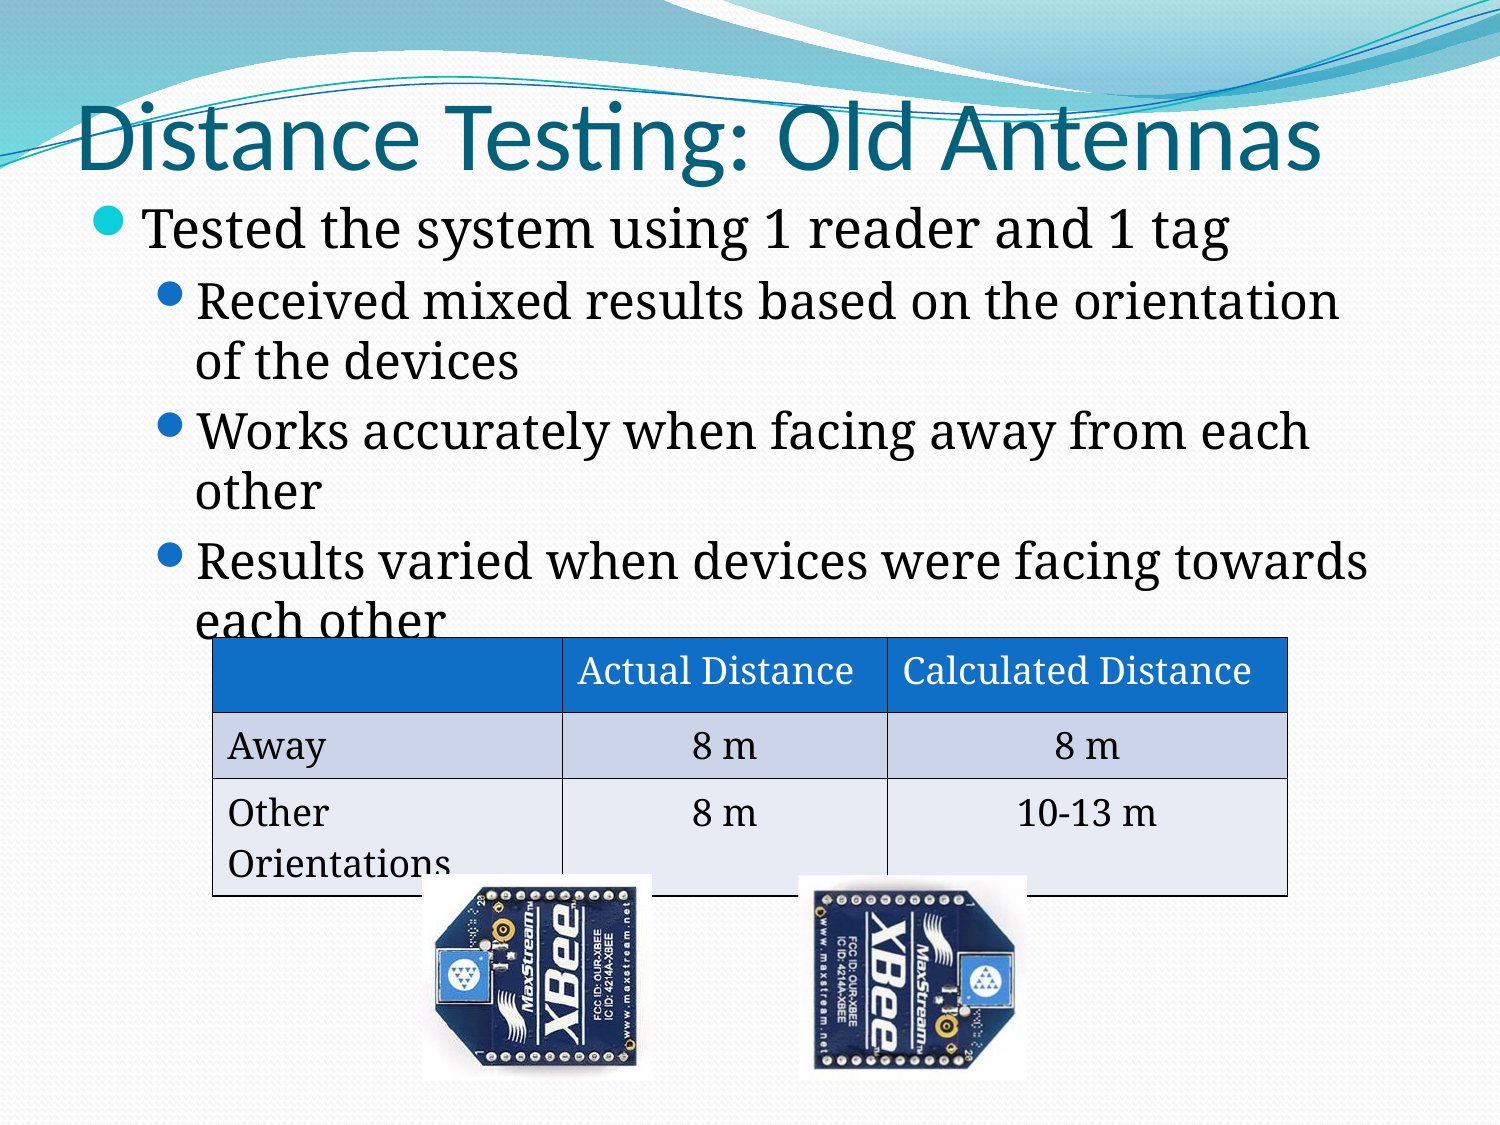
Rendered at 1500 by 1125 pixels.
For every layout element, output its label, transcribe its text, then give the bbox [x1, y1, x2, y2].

picture [422, 874, 652, 1081]
table_cell $7.50 [415, 876, 422, 895]
picture [797, 874, 1027, 1081]
table_cell 8 m [563, 713, 887, 778]
list Tested the system using 1 reader and 1 tag Received mixed results based on the orientation of the devices Works accurately when facing away from each other Results varied when devices were facing towards each other [75, 187, 1388, 883]
table_header Actual Distance [563, 638, 887, 712]
table_cell 8 m [563, 779, 887, 895]
table_header Calculated Distance [888, 638, 1287, 712]
table_cell Other Orientations [213, 779, 562, 895]
table_header [213, 638, 562, 712]
table_cell 10-13 m [888, 779, 1287, 895]
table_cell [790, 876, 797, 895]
table_cell 8 m [888, 713, 1287, 778]
table_cell Away [213, 713, 562, 778]
title Distance Testing: Old Antennas [75, 62, 1425, 191]
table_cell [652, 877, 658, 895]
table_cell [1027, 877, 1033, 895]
